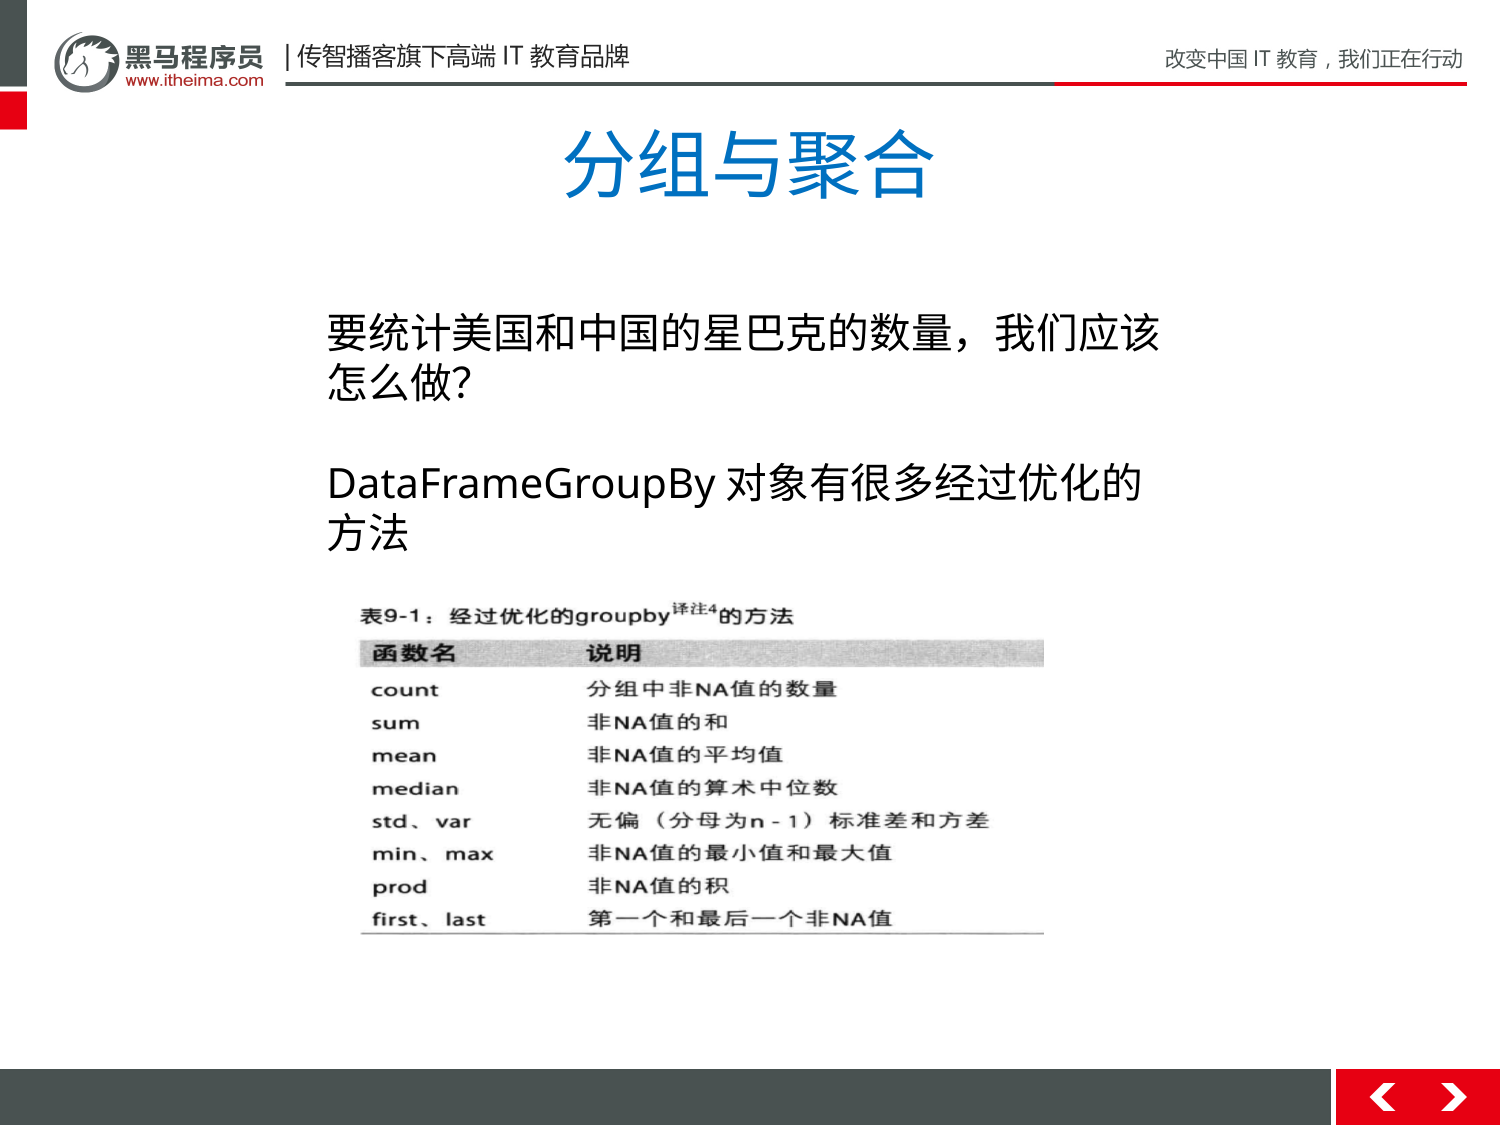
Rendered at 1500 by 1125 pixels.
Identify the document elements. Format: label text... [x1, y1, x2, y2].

text_box 要统计美国和中国的星巴克的数量，我们应该怎么做？ DataFrameGroupBy对象有很多经过优化的方法 [311, 299, 1185, 564]
picture [0, 0, 1500, 1125]
title 分组与聚合 [81, 97, 1416, 216]
